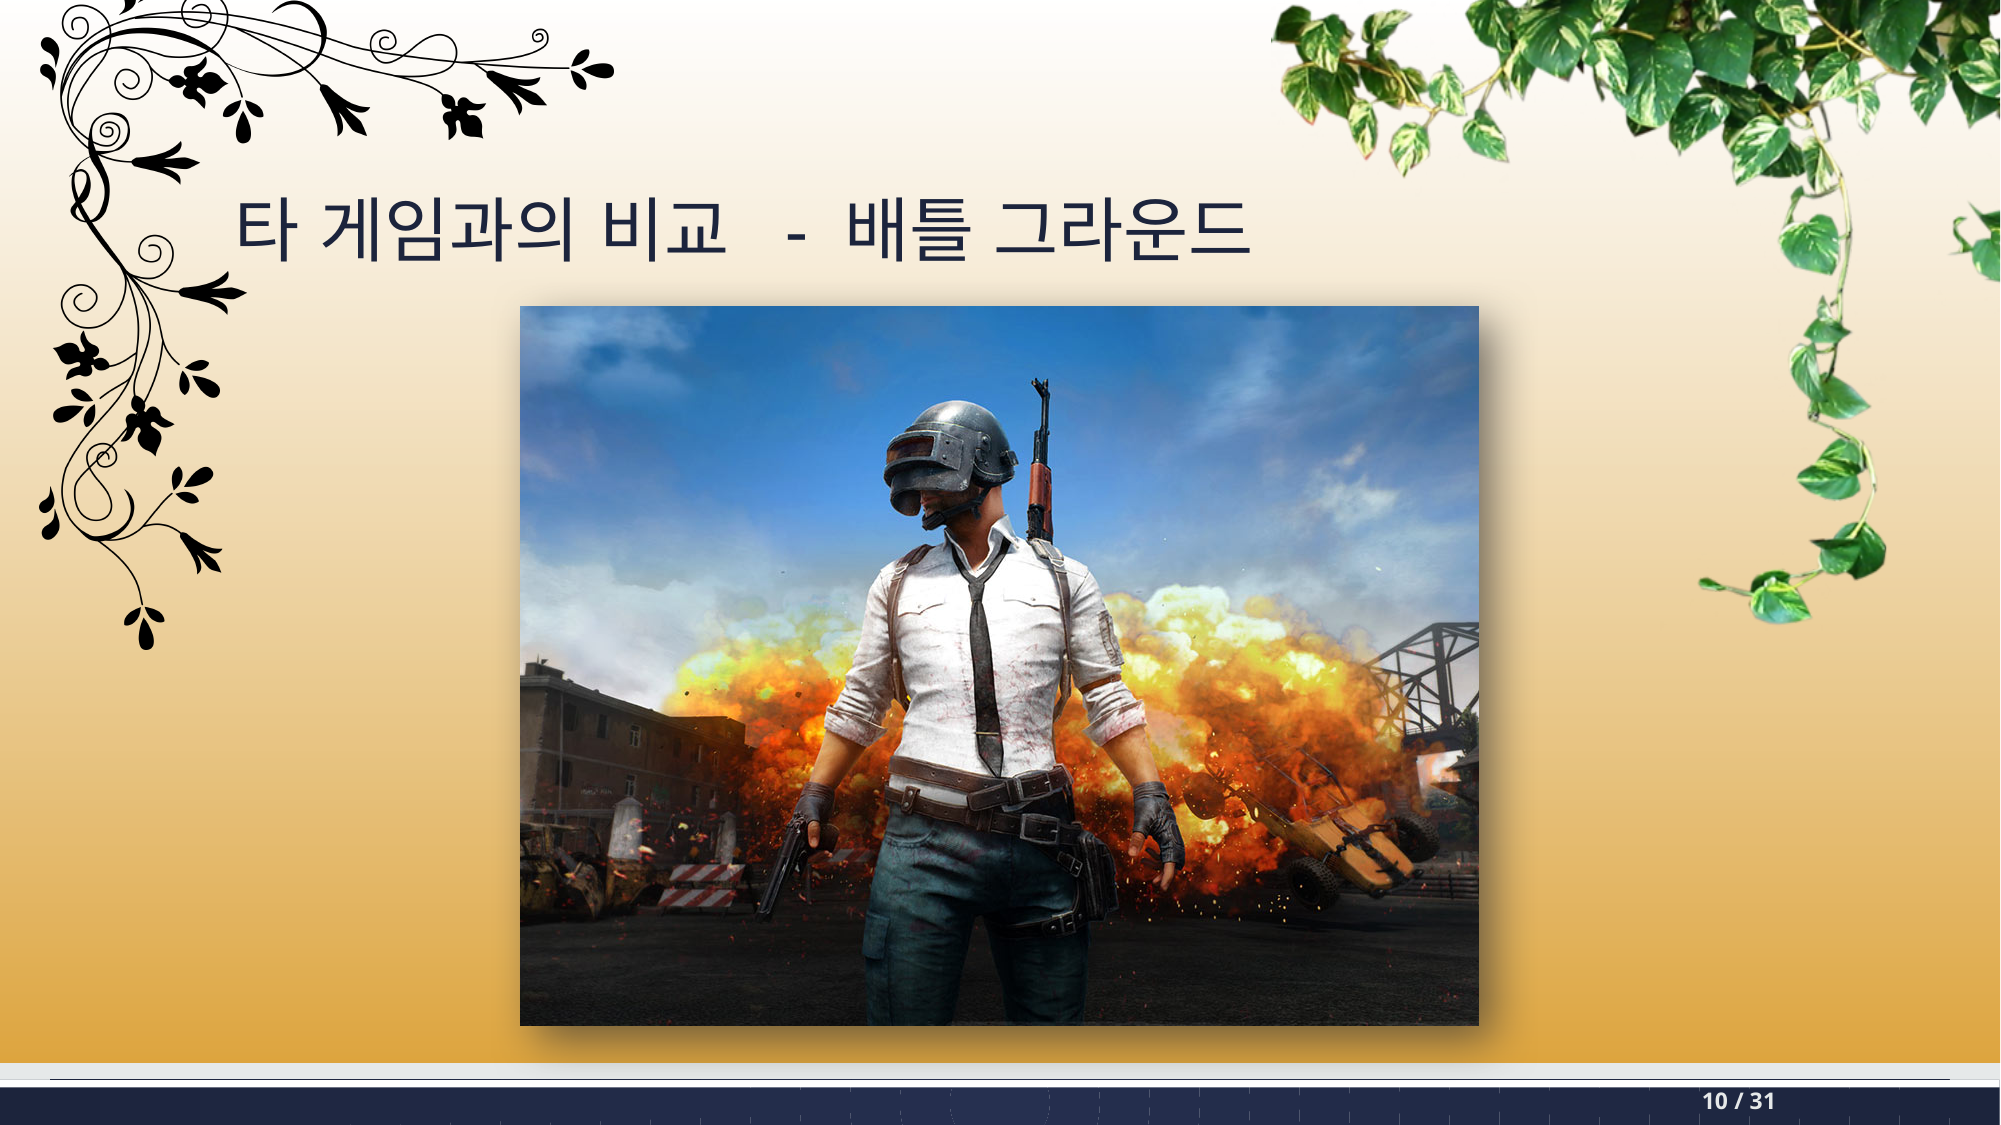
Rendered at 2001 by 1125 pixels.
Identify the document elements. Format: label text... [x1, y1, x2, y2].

title 타 게임과의 비교 - 배틀 그라운드 [219, 76, 1780, 279]
slide_number 10 / 31 [1674, 1083, 1792, 1122]
picture [520, 306, 1479, 1026]
